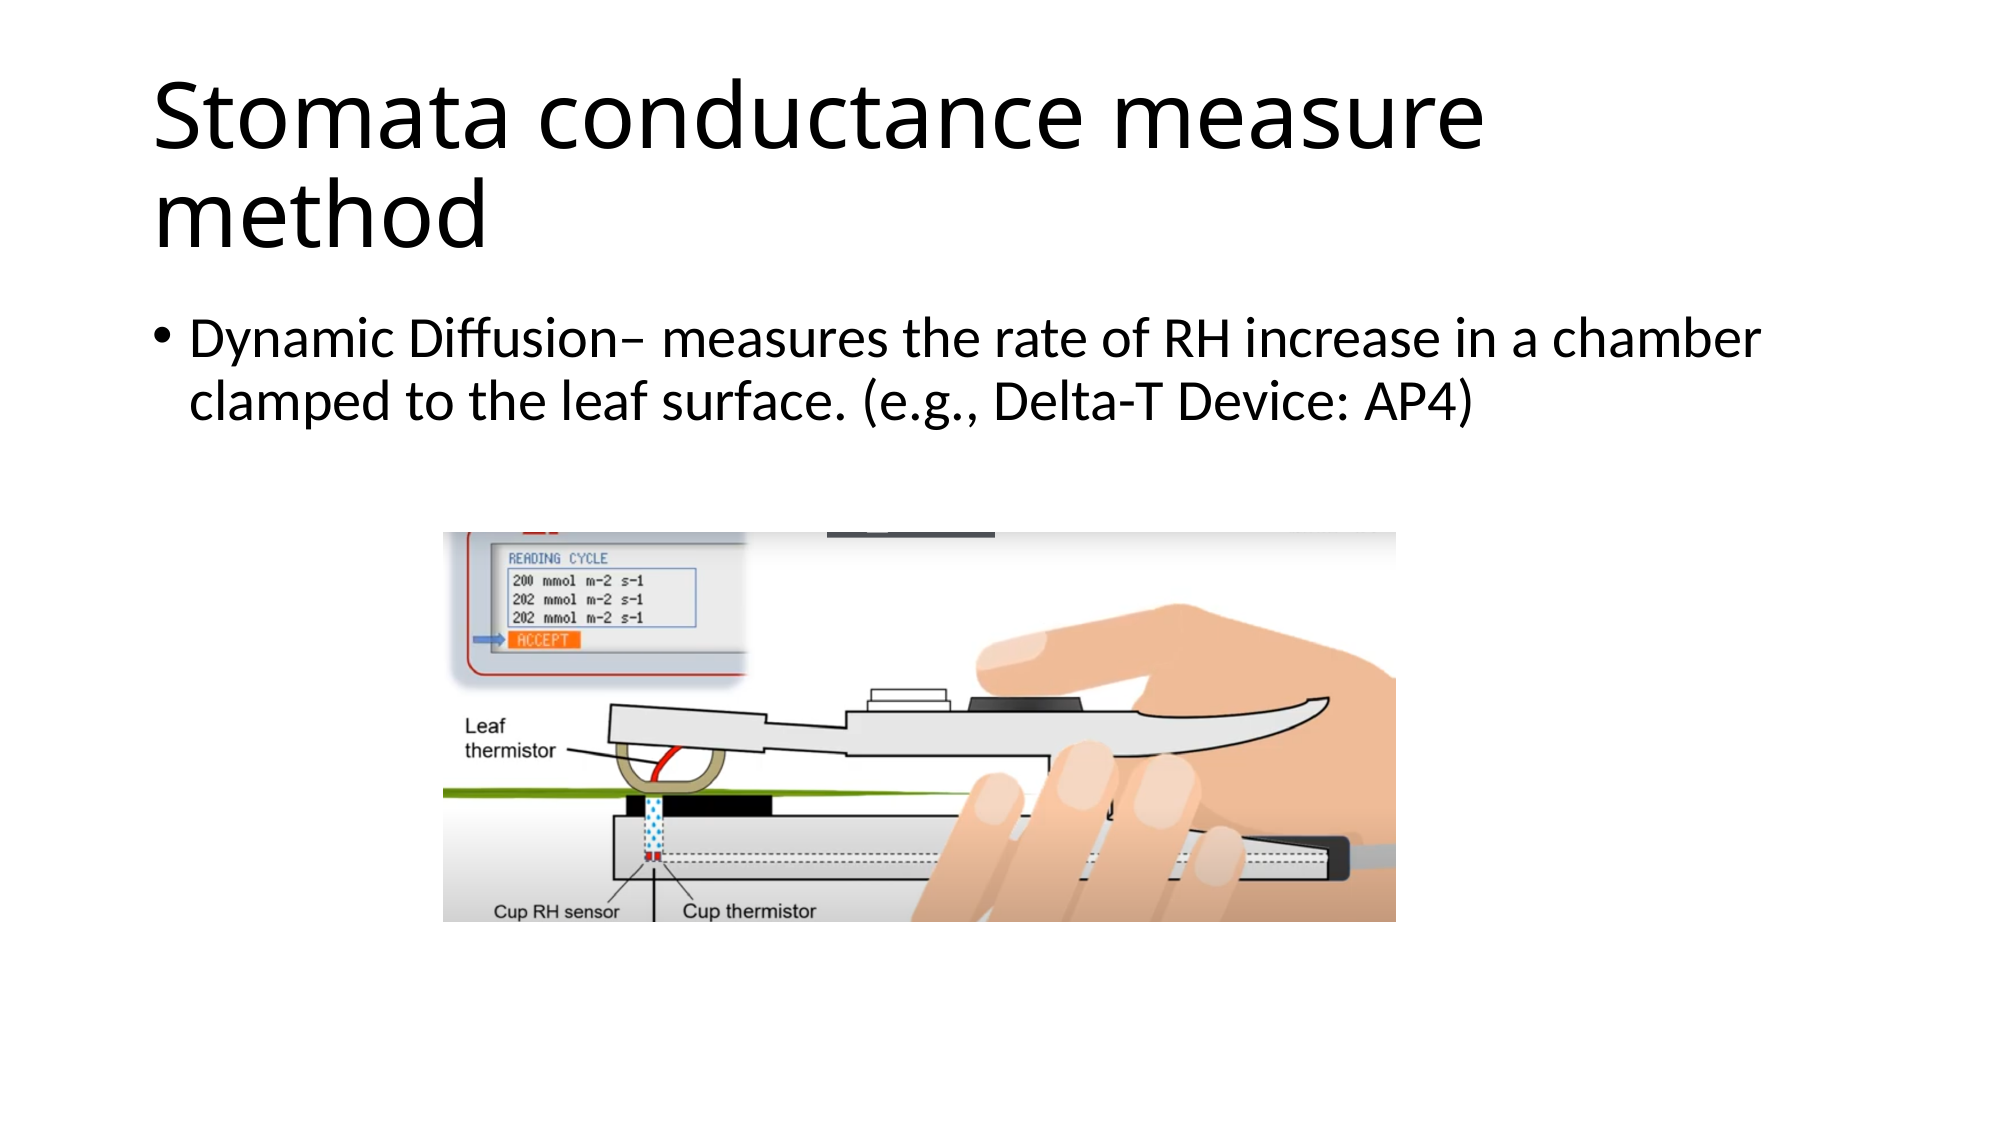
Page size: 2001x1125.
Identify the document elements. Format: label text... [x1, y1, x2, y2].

list Dynamic Diffusion– measures the rate of RH increase in a chamber clamped to the leaf surface. (e.g., Delta-T Device: AP4) [137, 299, 1863, 1014]
picture [443, 532, 1396, 922]
title Stomata conductance measure method [137, 59, 1863, 278]
